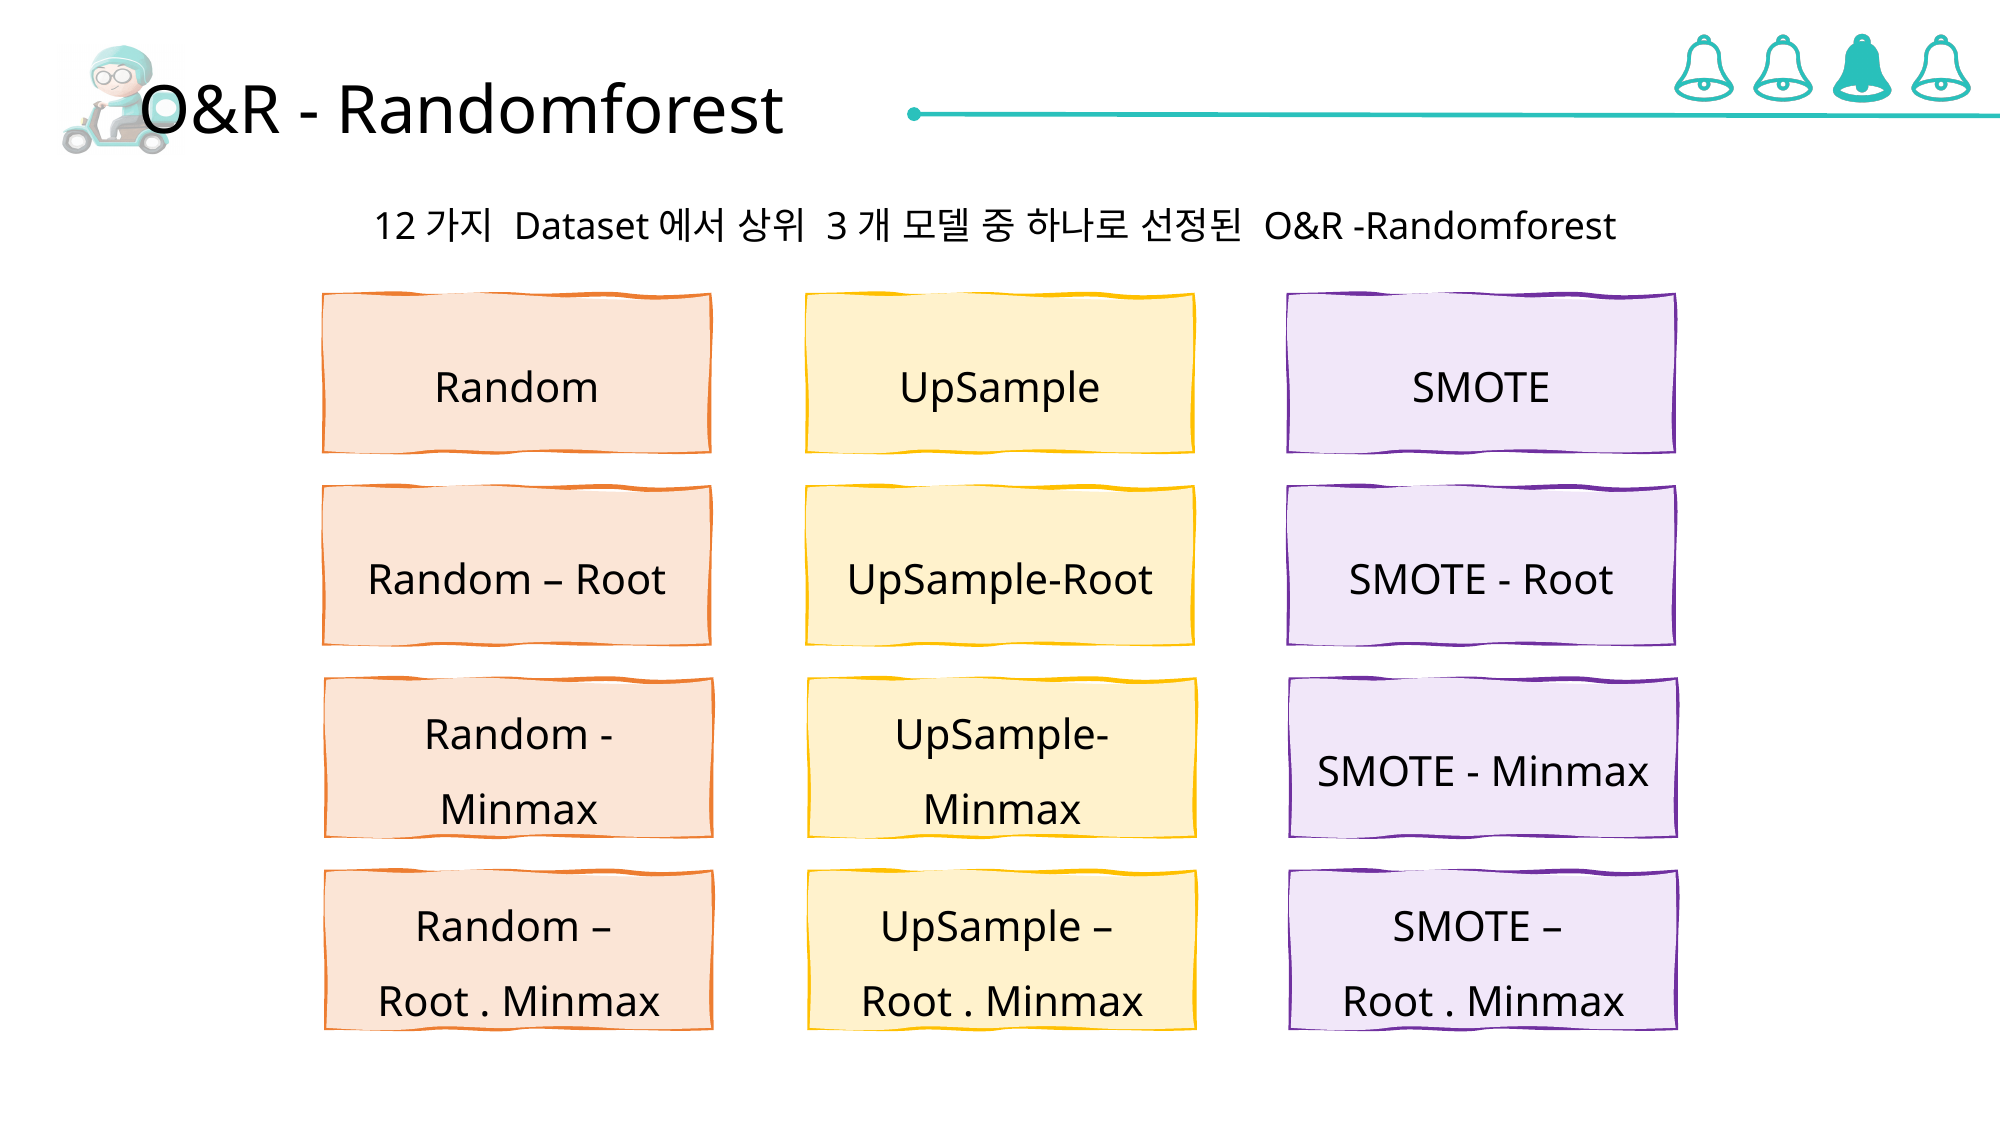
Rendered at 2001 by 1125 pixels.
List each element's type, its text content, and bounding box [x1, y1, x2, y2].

text_box 12가지 Dataset에서 상위 3개 모델 중 하나로 선정된 O&R -Randomforest [340, 194, 1660, 255]
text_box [57, 28, 2000, 156]
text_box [324, 295, 1676, 1028]
